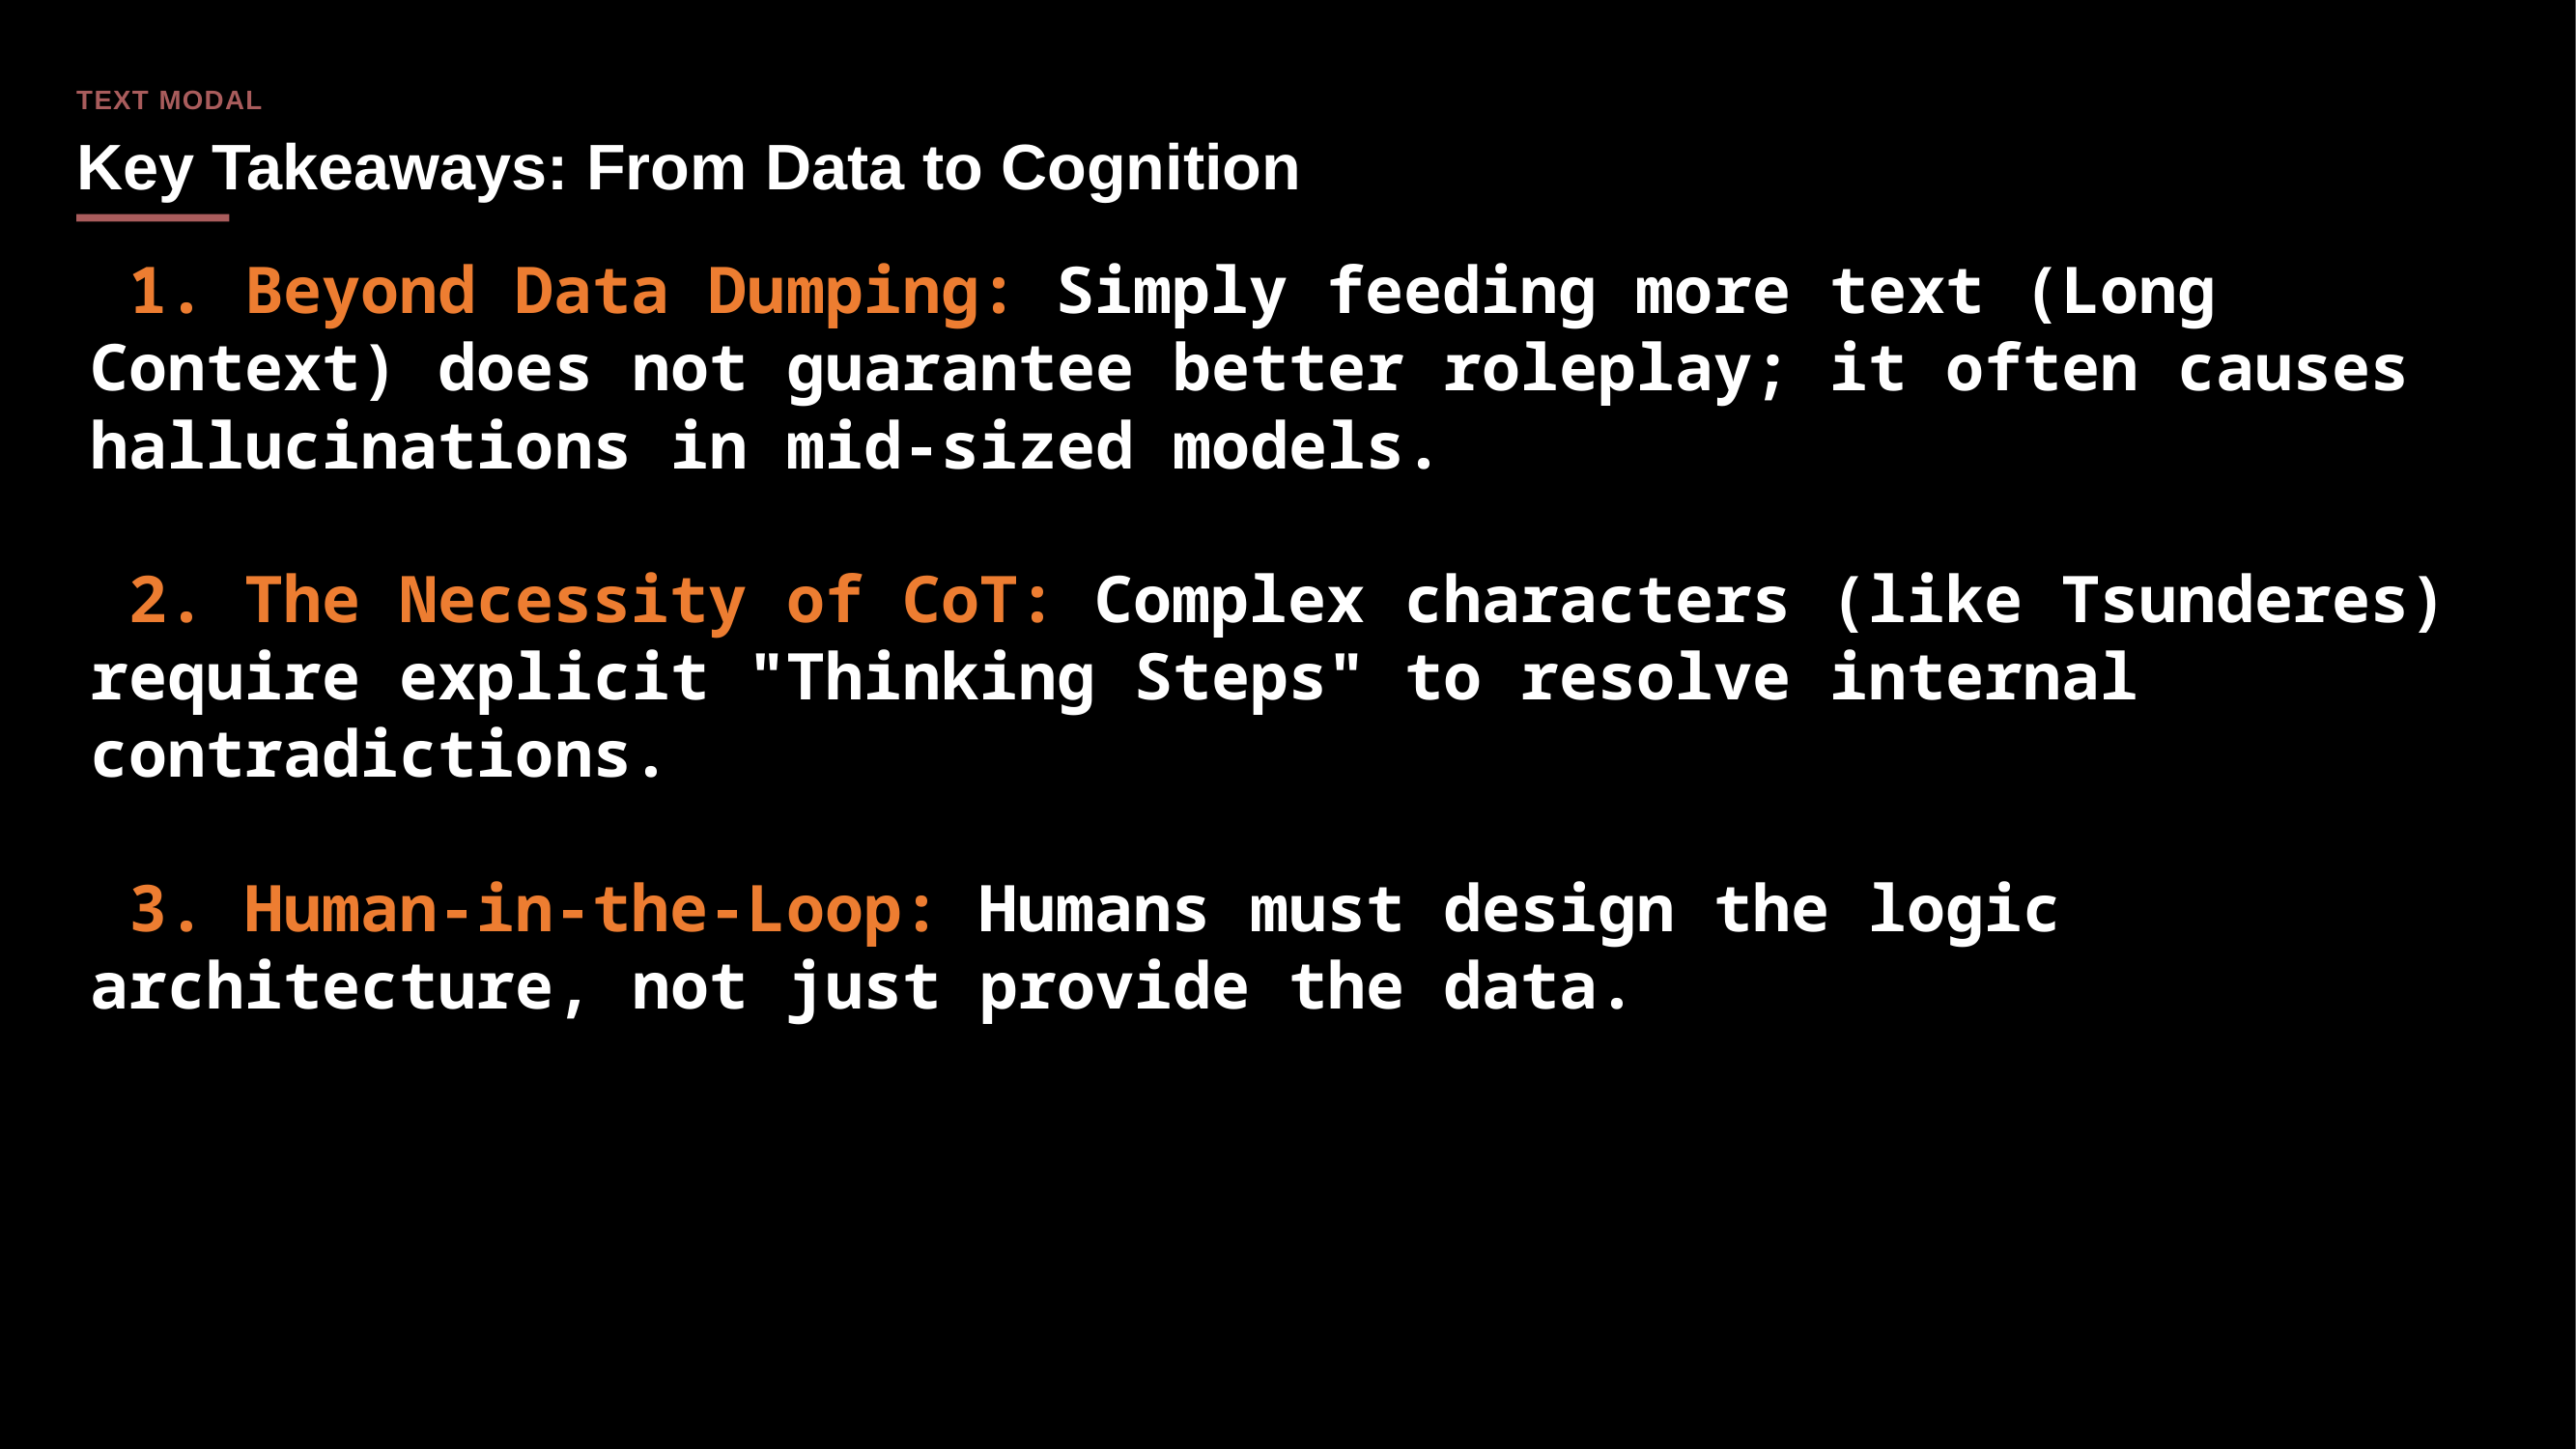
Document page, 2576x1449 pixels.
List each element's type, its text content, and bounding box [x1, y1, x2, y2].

text_box [76, 213, 230, 222]
text_box 1. Beyond Data Dumping: Simply feeding more text (Long Context) does not guarantee better roleplay; it often causes hallucinations in mid-sized models. 2. The Necessity of CoT: Complex characters (like Tsunderes) require explicit "Thinking Steps" to resolve internal contradictions. 3. Human-in-the-Loop: Humans must design the logic architecture, not just provide the data. [76, 242, 2497, 1030]
text_box Key Takeaways: From Data to Cognition [76, 129, 2529, 199]
text_box TEXT MODAL [76, 76, 2513, 115]
